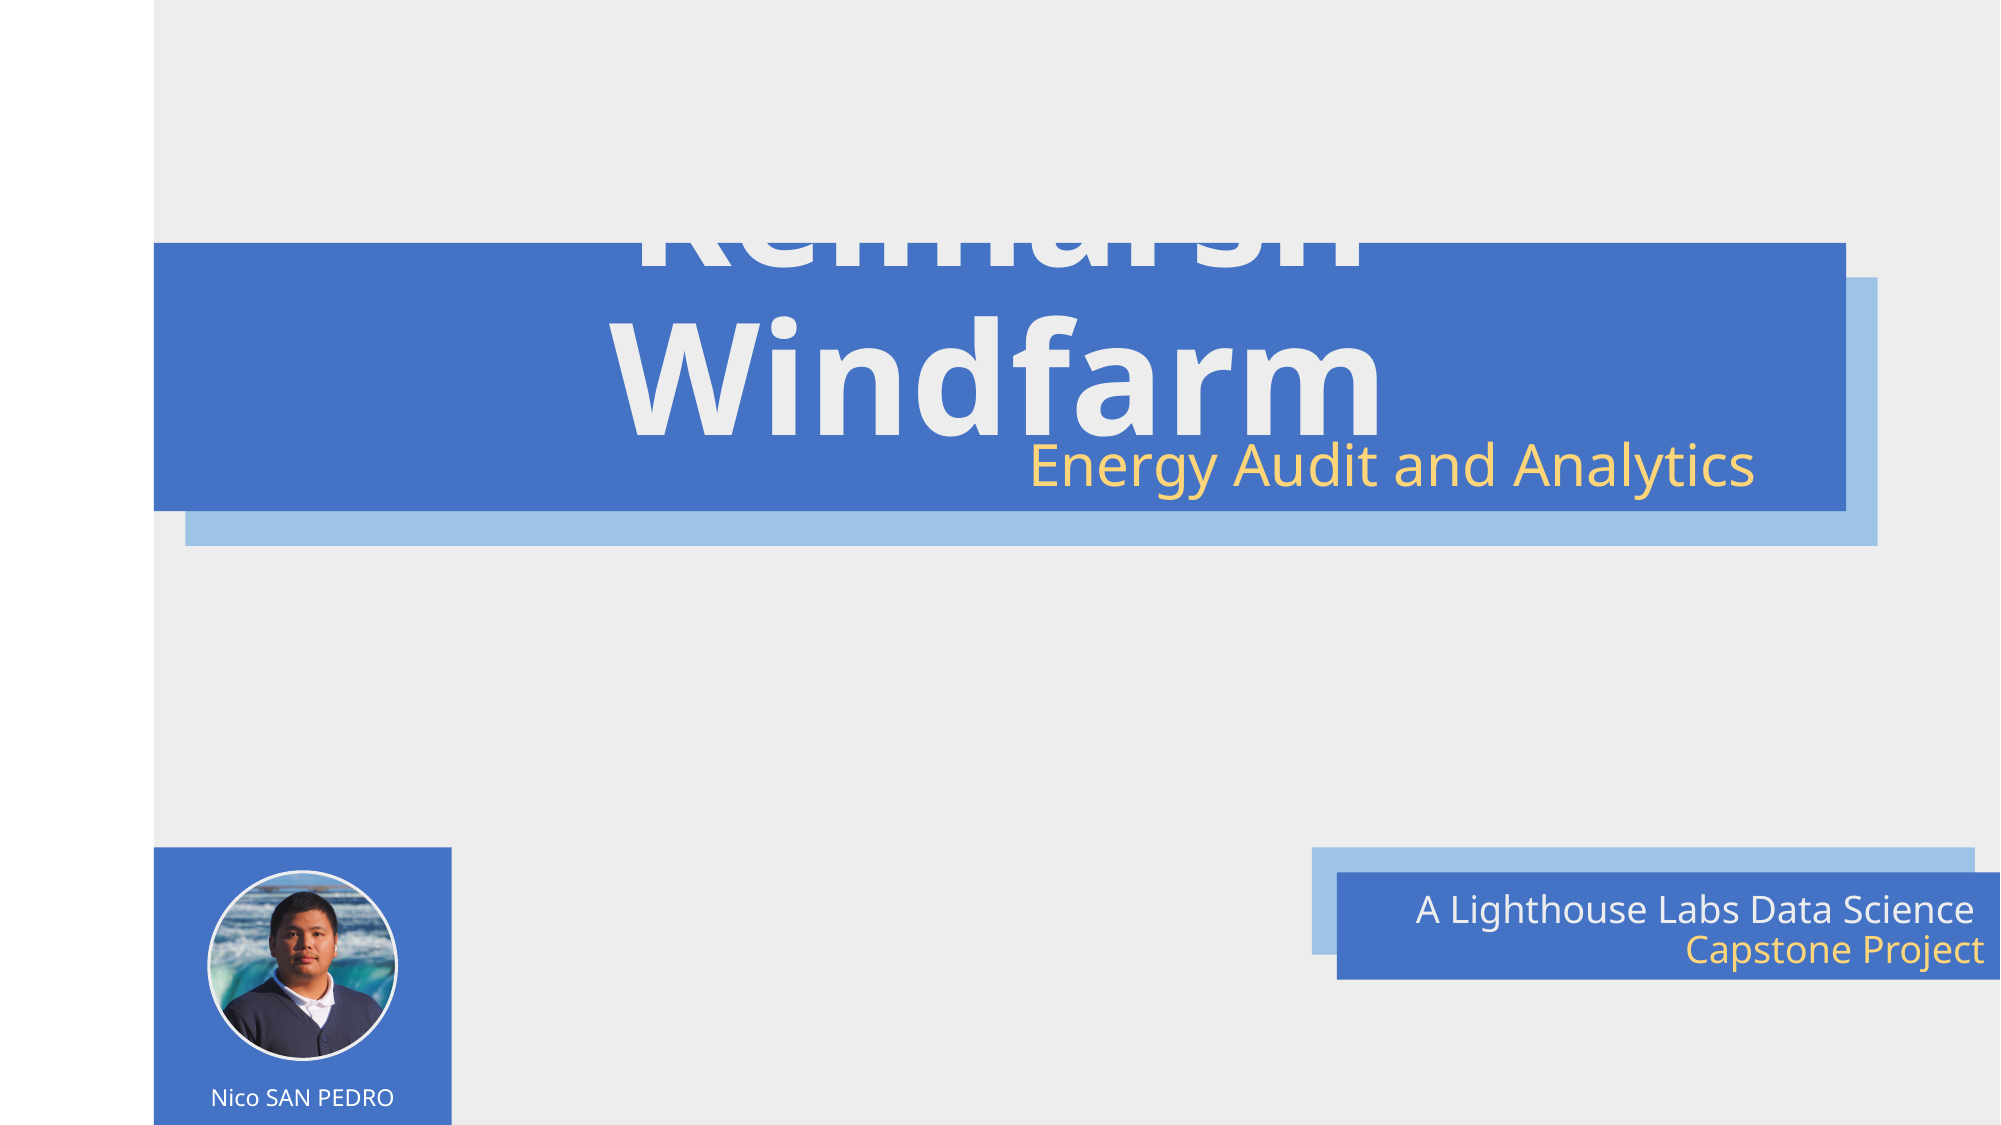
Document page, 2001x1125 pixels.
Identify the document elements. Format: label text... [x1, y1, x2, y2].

text_box [153, 0, 2000, 1125]
title Kelmarsh Windfarm [249, 277, 1751, 477]
picture [208, 871, 397, 1060]
text_box A Lighthouse Labs Data Science Capstone Project [1362, 882, 2000, 980]
text_box [1311, 846, 1976, 956]
text_box [153, 242, 1847, 512]
text_box Nico SAN PEDRO [161, 1078, 445, 1119]
text_box [1336, 871, 2000, 981]
text_box [153, 846, 453, 1125]
text_box Energy Audit and Analytics [1013, 420, 1772, 506]
text_box [184, 276, 1879, 547]
